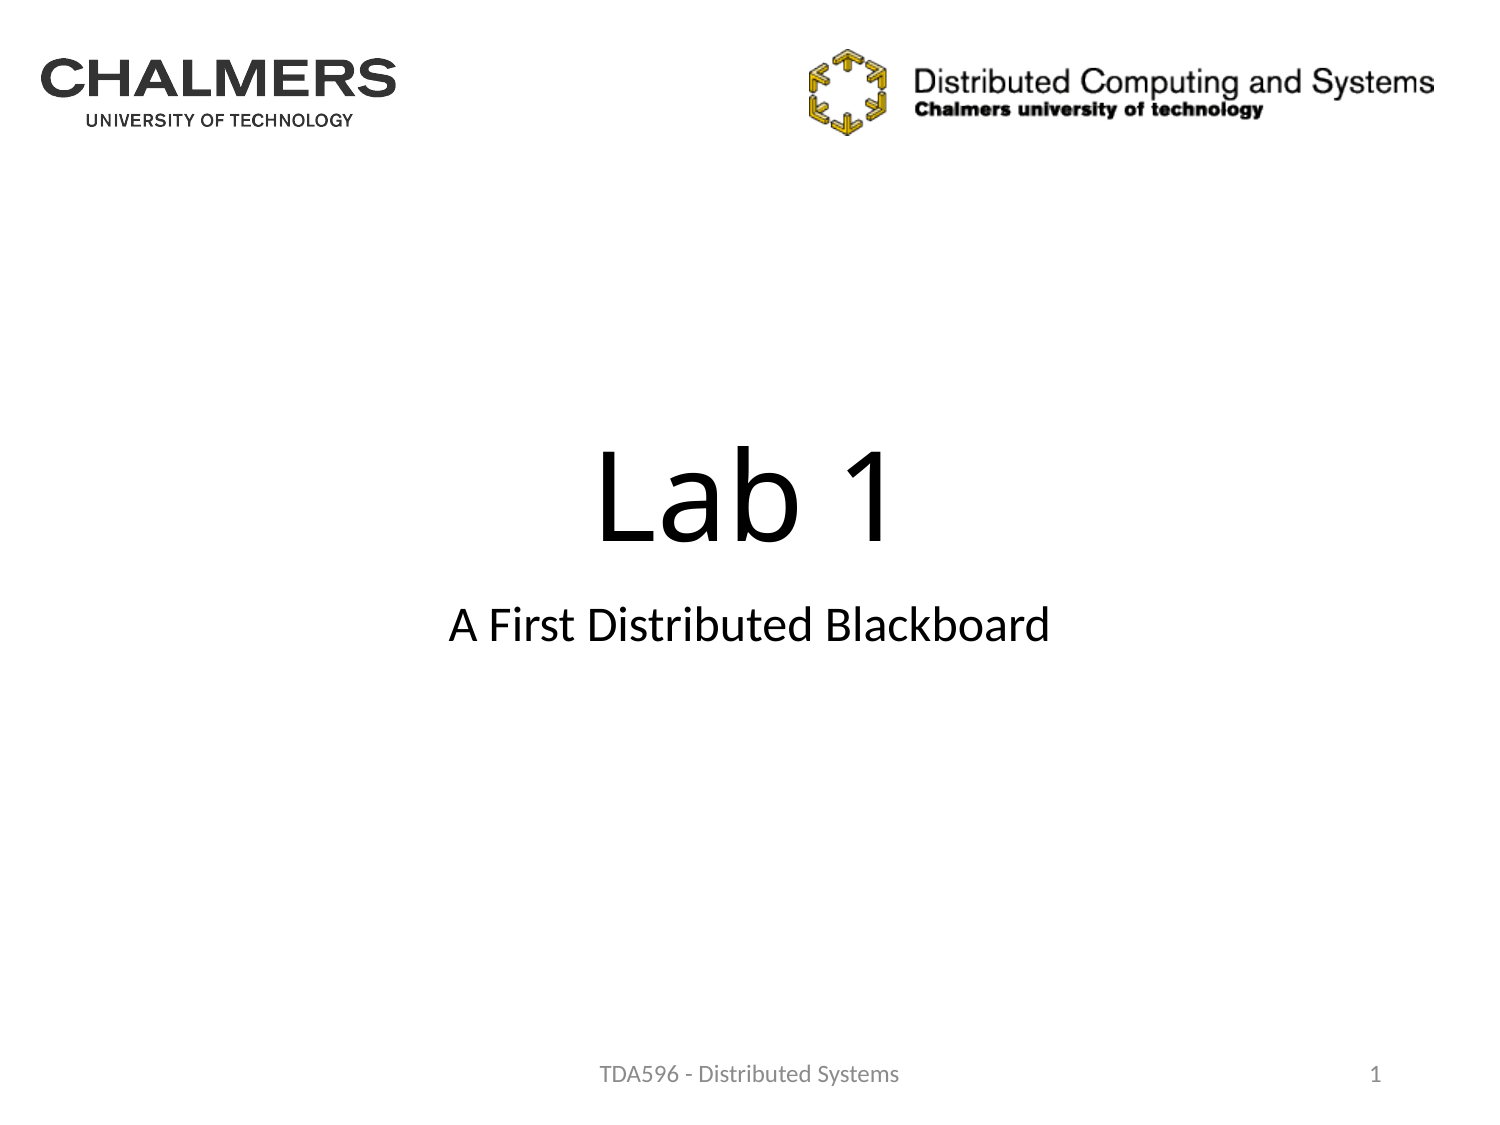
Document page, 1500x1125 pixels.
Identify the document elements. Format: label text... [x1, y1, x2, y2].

picture [809, 49, 1435, 136]
subtitle A First Distributed Blackboard [187, 590, 1313, 863]
footer TDA596 - Distributed Systems [496, 1042, 1004, 1103]
slide_number 1 [1059, 1042, 1397, 1103]
picture [41, 58, 396, 127]
title Lab 1 [112, 184, 1388, 576]
